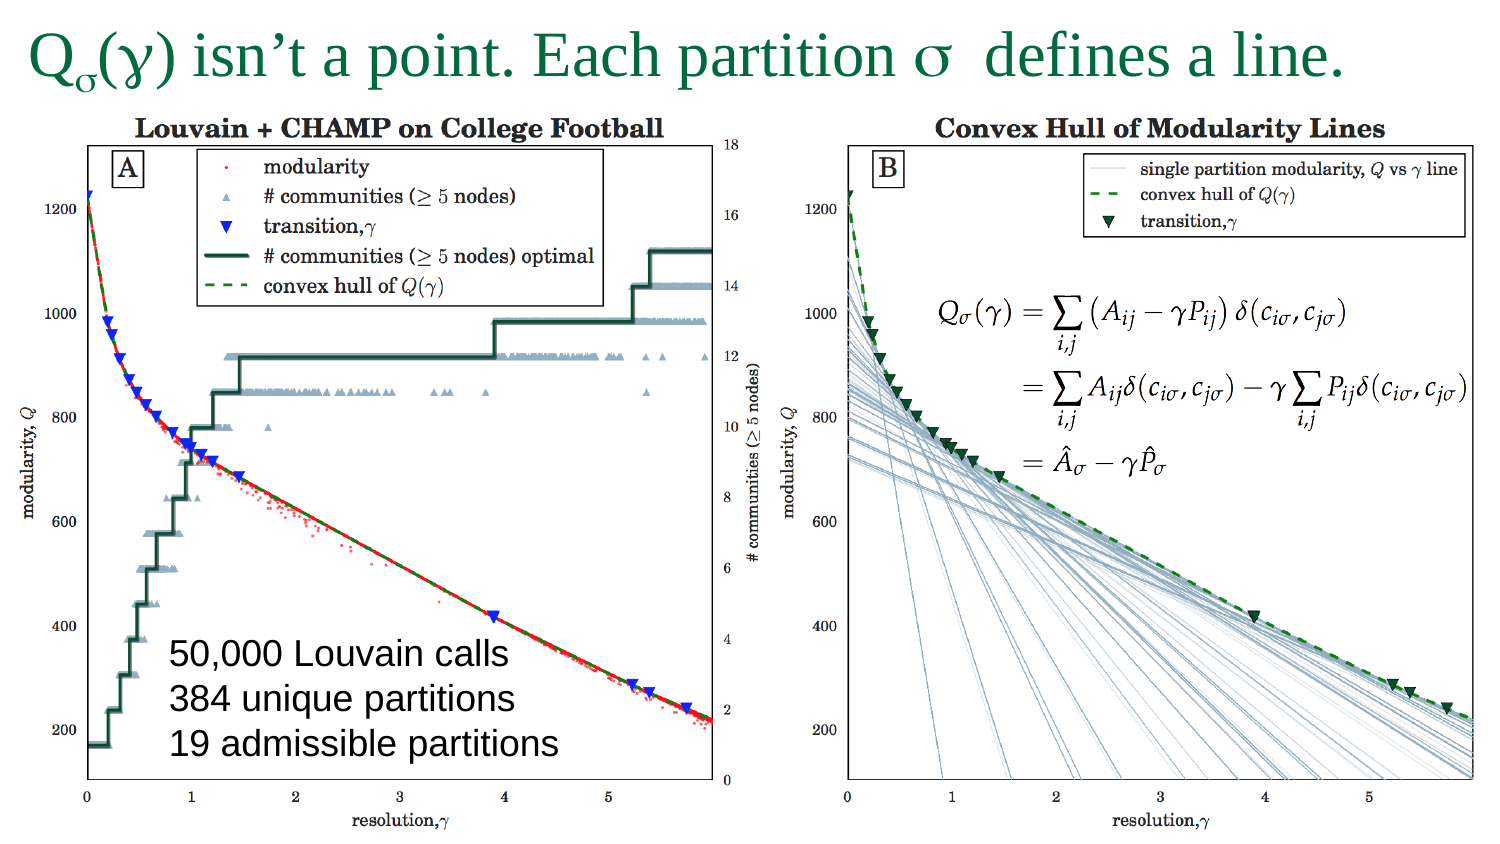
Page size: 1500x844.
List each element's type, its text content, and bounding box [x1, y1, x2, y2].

picture [0, 99, 1500, 844]
title Qs(g) isn’t a point. Each partition s defines a line. [13, 0, 1463, 98]
